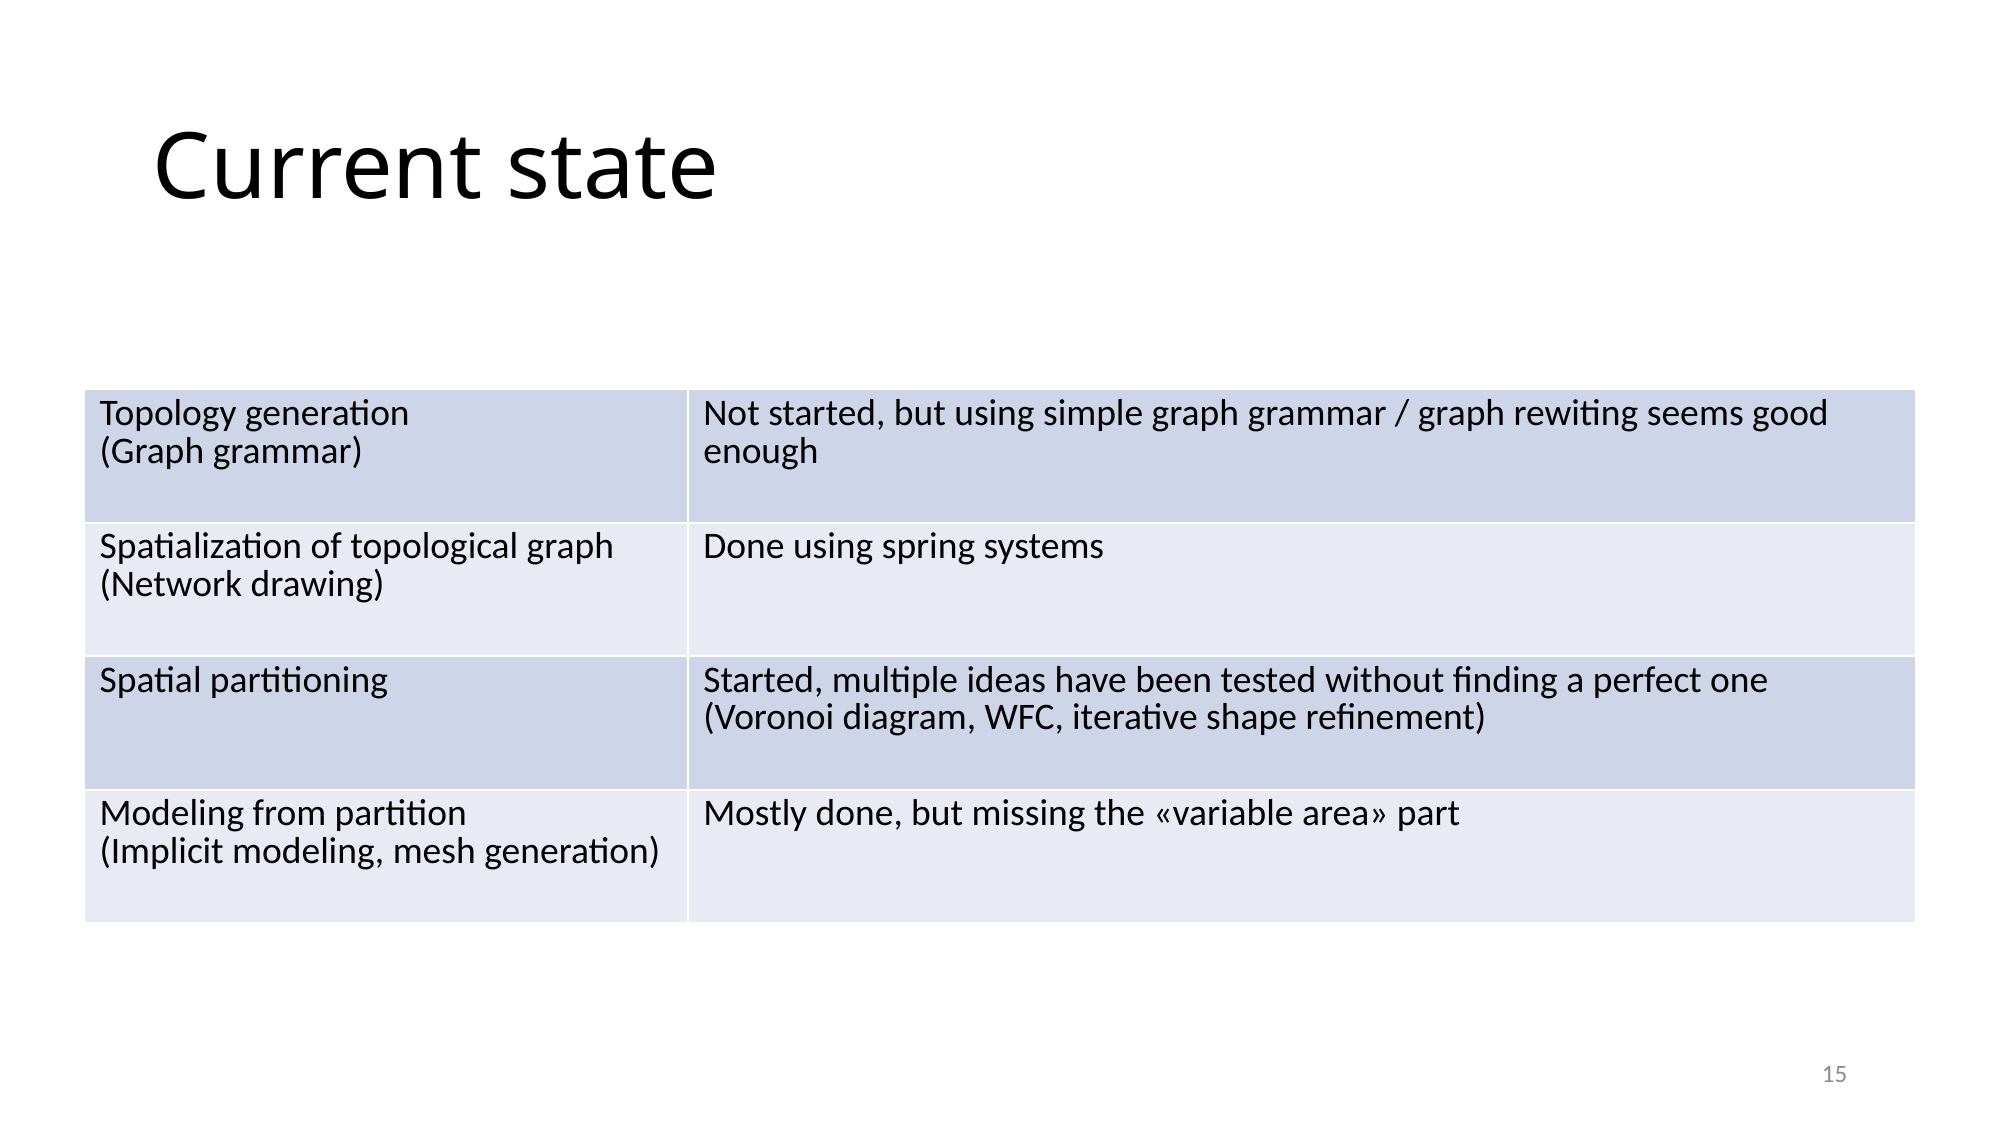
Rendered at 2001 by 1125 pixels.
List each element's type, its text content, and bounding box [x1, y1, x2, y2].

slide_number 15 [1412, 1042, 1863, 1103]
table_cell Done using spring systems [689, 524, 1915, 655]
table_cell Modeling from partition (Implicit modeling, mesh generation) [85, 791, 687, 922]
table_cell Spatialization of topological graph (Network drawing) [85, 524, 687, 655]
title Current state [137, 59, 1863, 278]
table_cell Started, multiple ideas have been tested without finding a perfect one (Voronoi diagram, WFC, iterative shape refinement) [689, 657, 1915, 789]
table_header Topology generation (Graph grammar) [85, 390, 687, 522]
table_cell Spatial partitioning [85, 657, 687, 789]
table_cell Mostly done, but missing the «variable area» part [689, 791, 1915, 922]
table_header Not started, but using simple graph grammar / graph rewiting seems good enough [689, 390, 1915, 522]
